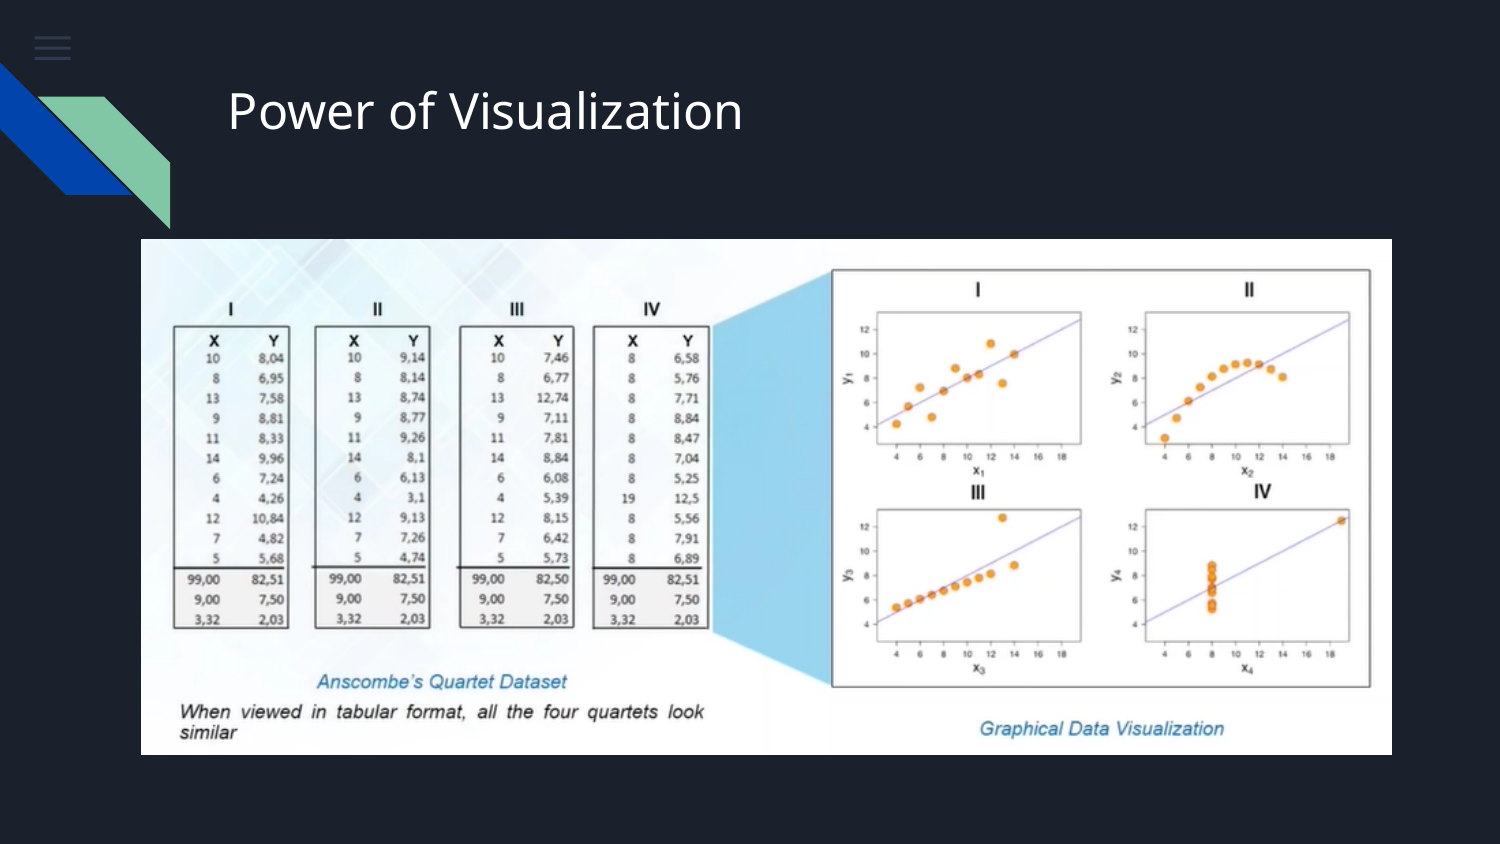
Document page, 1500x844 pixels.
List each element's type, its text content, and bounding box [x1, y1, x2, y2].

picture [141, 239, 1392, 755]
title Power of Visualization [212, 64, 1368, 215]
